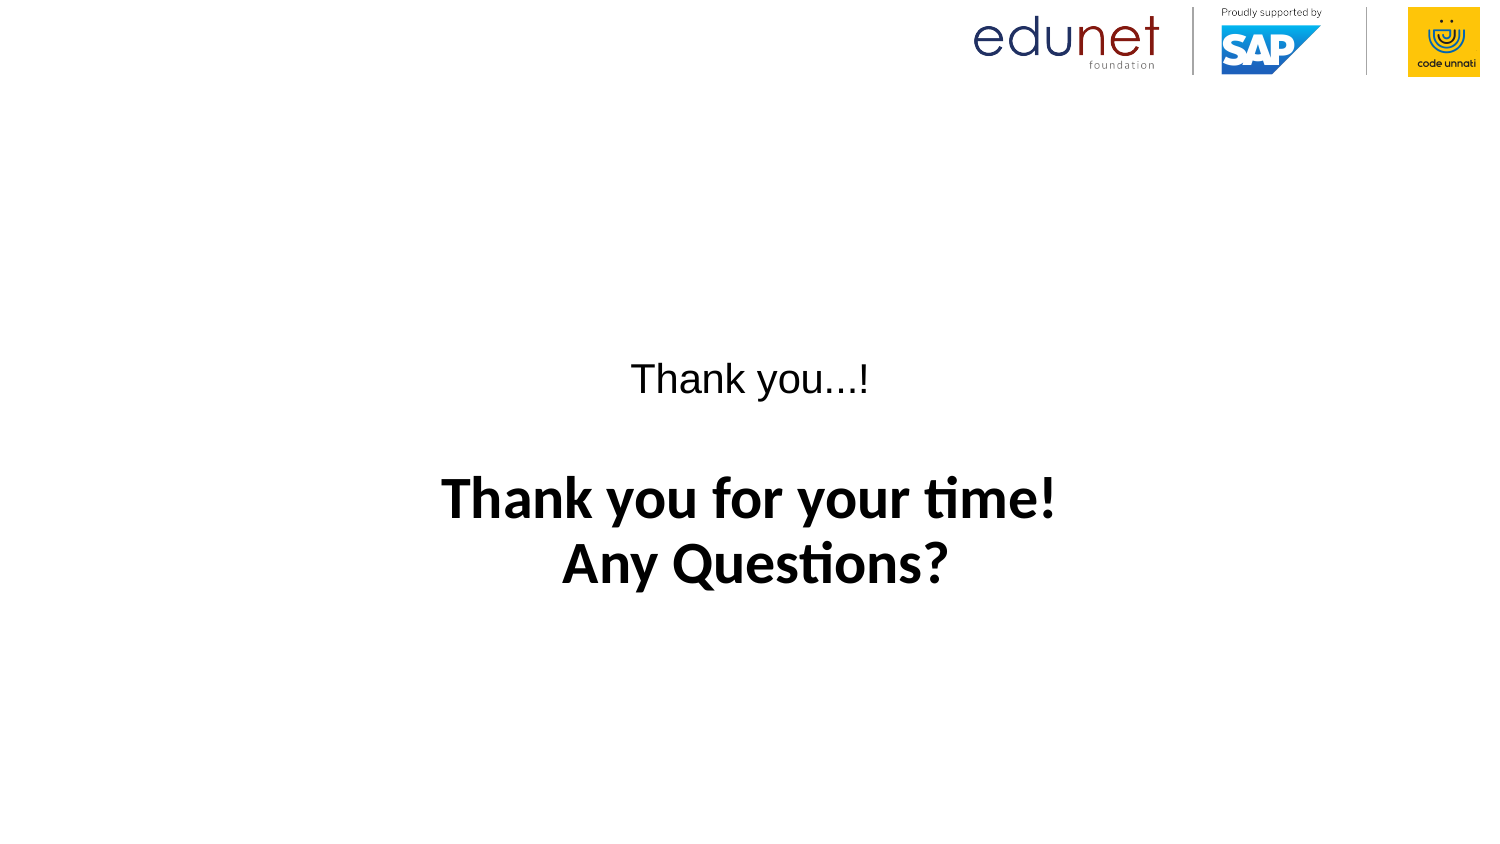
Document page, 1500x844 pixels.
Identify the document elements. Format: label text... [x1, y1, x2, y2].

text_box Thank you...! Thank you for your time! Any Questions? [256, 349, 1243, 604]
picture [1408, 7, 1480, 77]
picture [1221, 8, 1322, 75]
picture [966, 8, 1168, 76]
